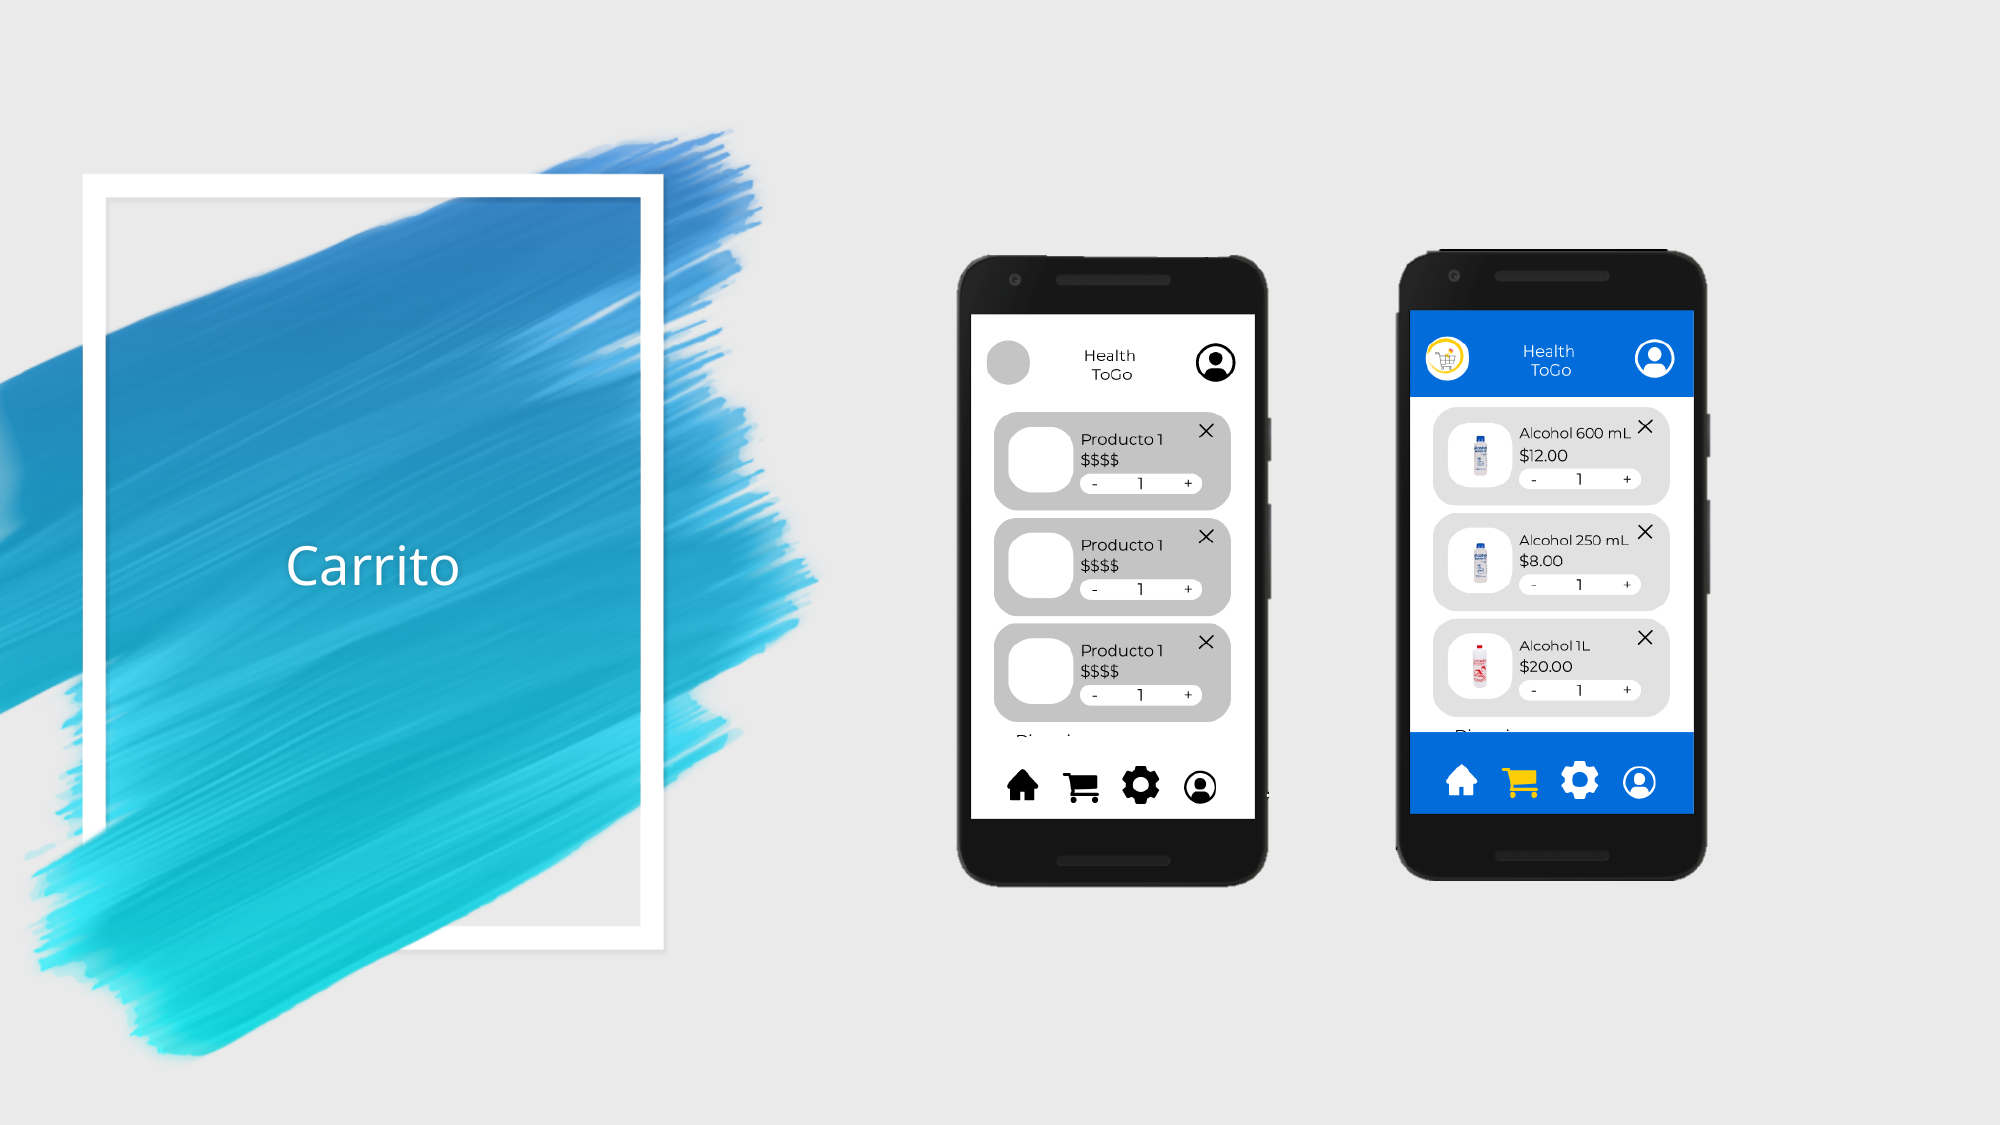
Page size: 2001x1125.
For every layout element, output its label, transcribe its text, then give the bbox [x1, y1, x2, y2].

title Carrito [152, 199, 595, 928]
picture [0, 0, 2000, 1125]
